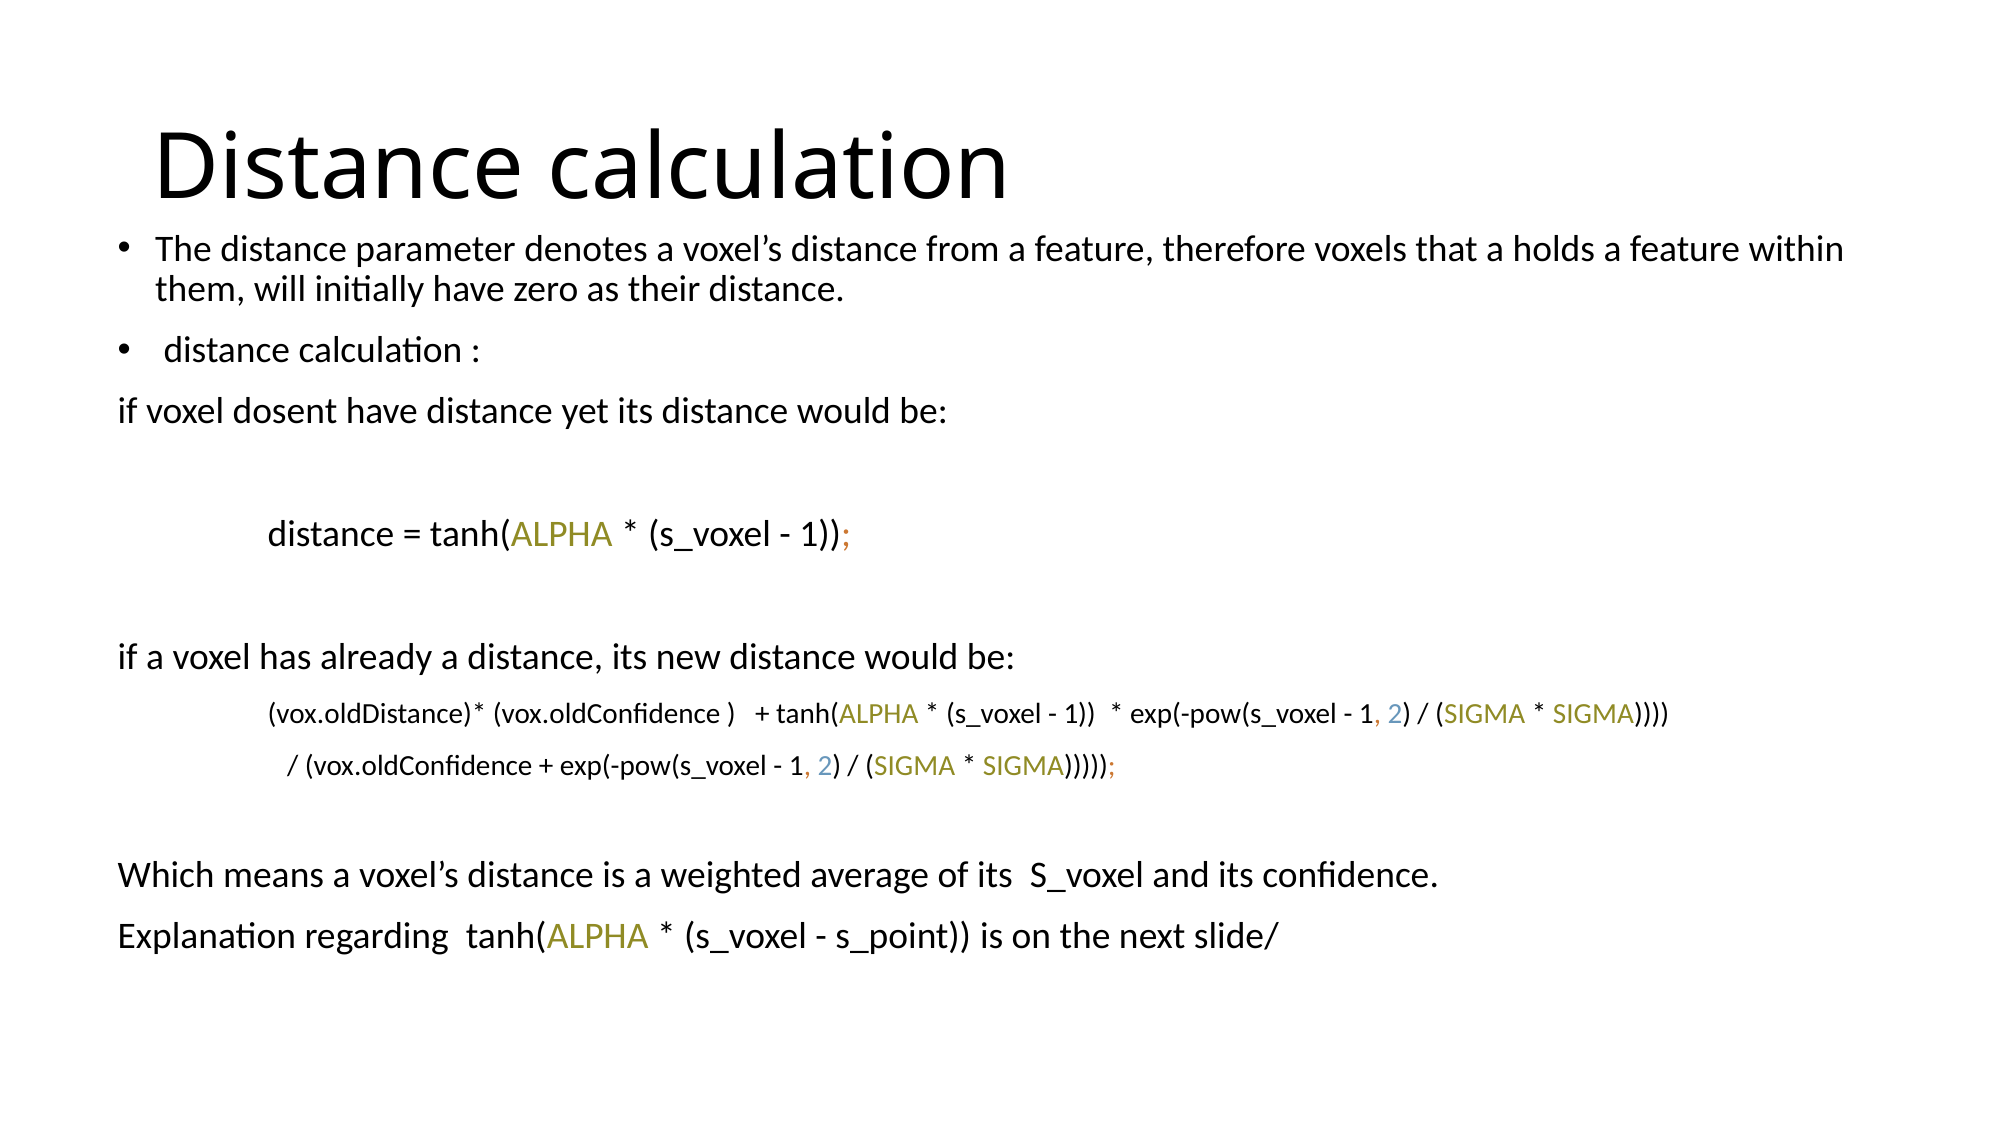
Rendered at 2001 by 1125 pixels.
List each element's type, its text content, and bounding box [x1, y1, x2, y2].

title Distance calculation [137, 59, 1863, 221]
list The distance parameter denotes a voxel’s distance from a feature, therefore voxels that a holds a feature within them, will initially have zero as their distance. distance calculation : if voxel dosent have distance yet its distance would be: distance = tanh(ALPHA * (s_voxel - 1)); if a voxel has already a distance, its new distance would be: (vox.oldDistance)* (vox.oldConfidence ) + tanh(ALPHA * (s_voxel - 1)) * exp(-pow(s_voxel - 1, 2) / (SIGMA * SIGMA)))) / (vox.oldConfidence + exp(-pow(s_voxel - 1, 2) / (SIGMA * SIGMA))))); Which means a voxel’s distance is a weighted average of its S_voxel and its confidence. Explanation regarding tanh(ALPHA * (s_voxel - s_point)) is on the next slide/ [102, 221, 1863, 1014]
